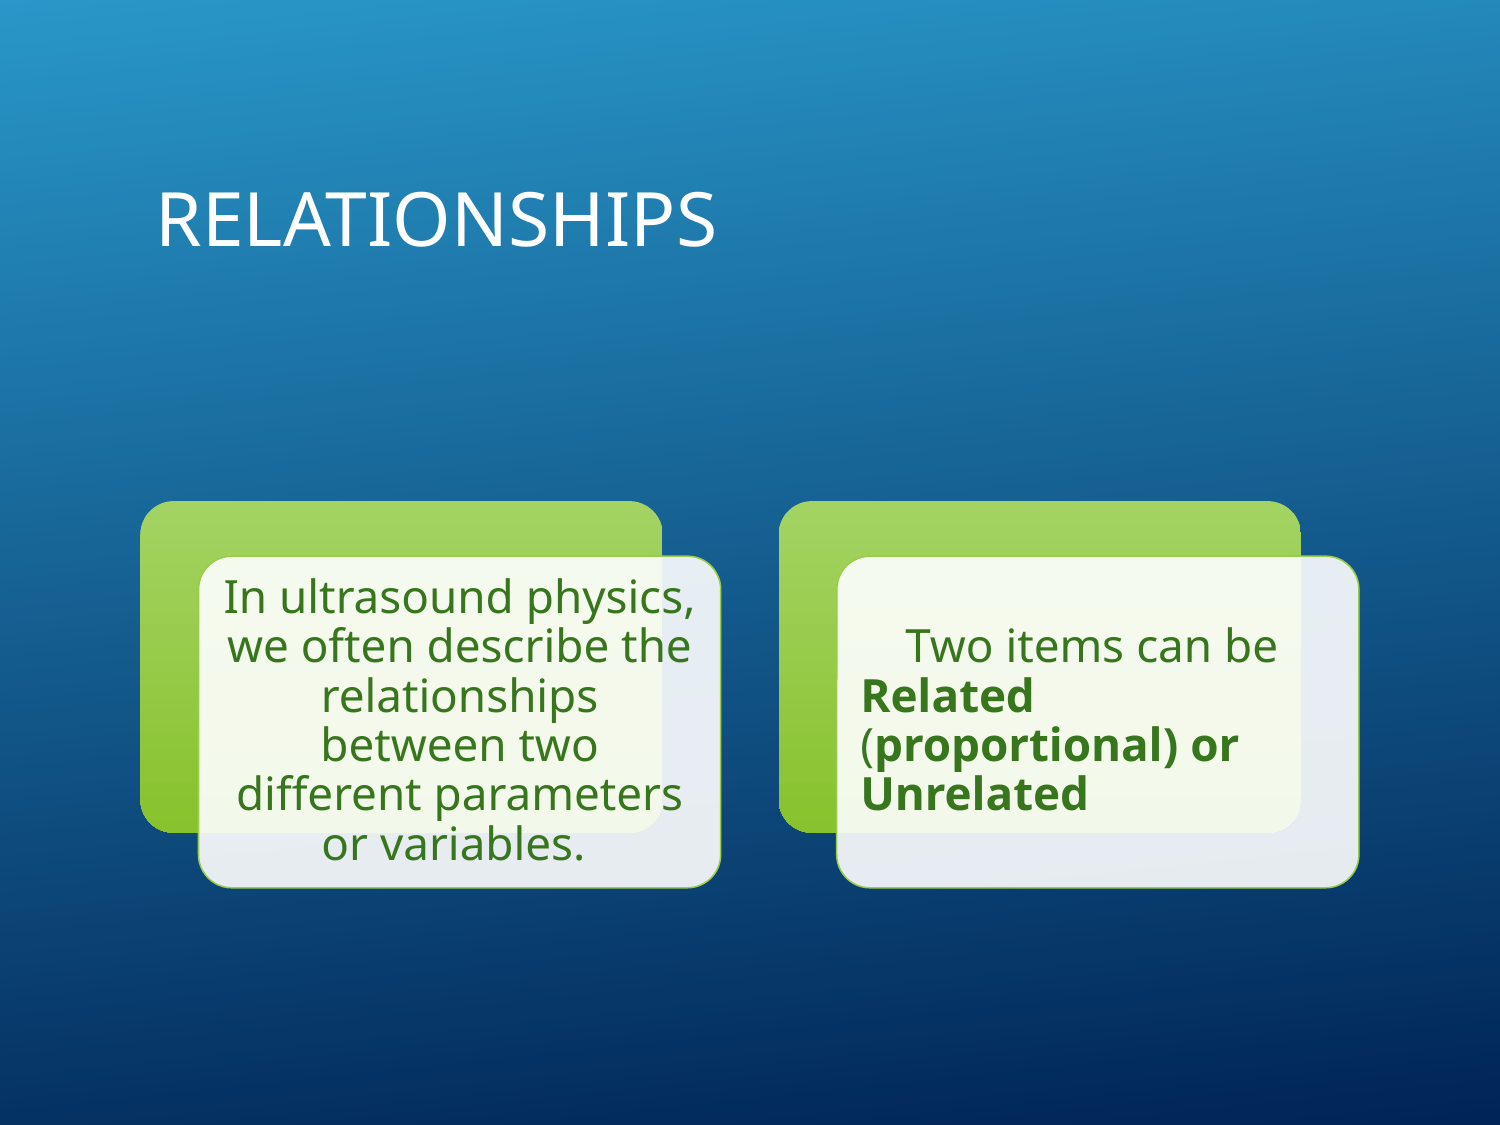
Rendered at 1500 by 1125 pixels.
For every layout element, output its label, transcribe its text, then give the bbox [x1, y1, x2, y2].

title RELATIONSHIPS [140, 101, 1360, 344]
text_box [140, 500, 1360, 888]
text_box [0, 0, 1500, 1125]
